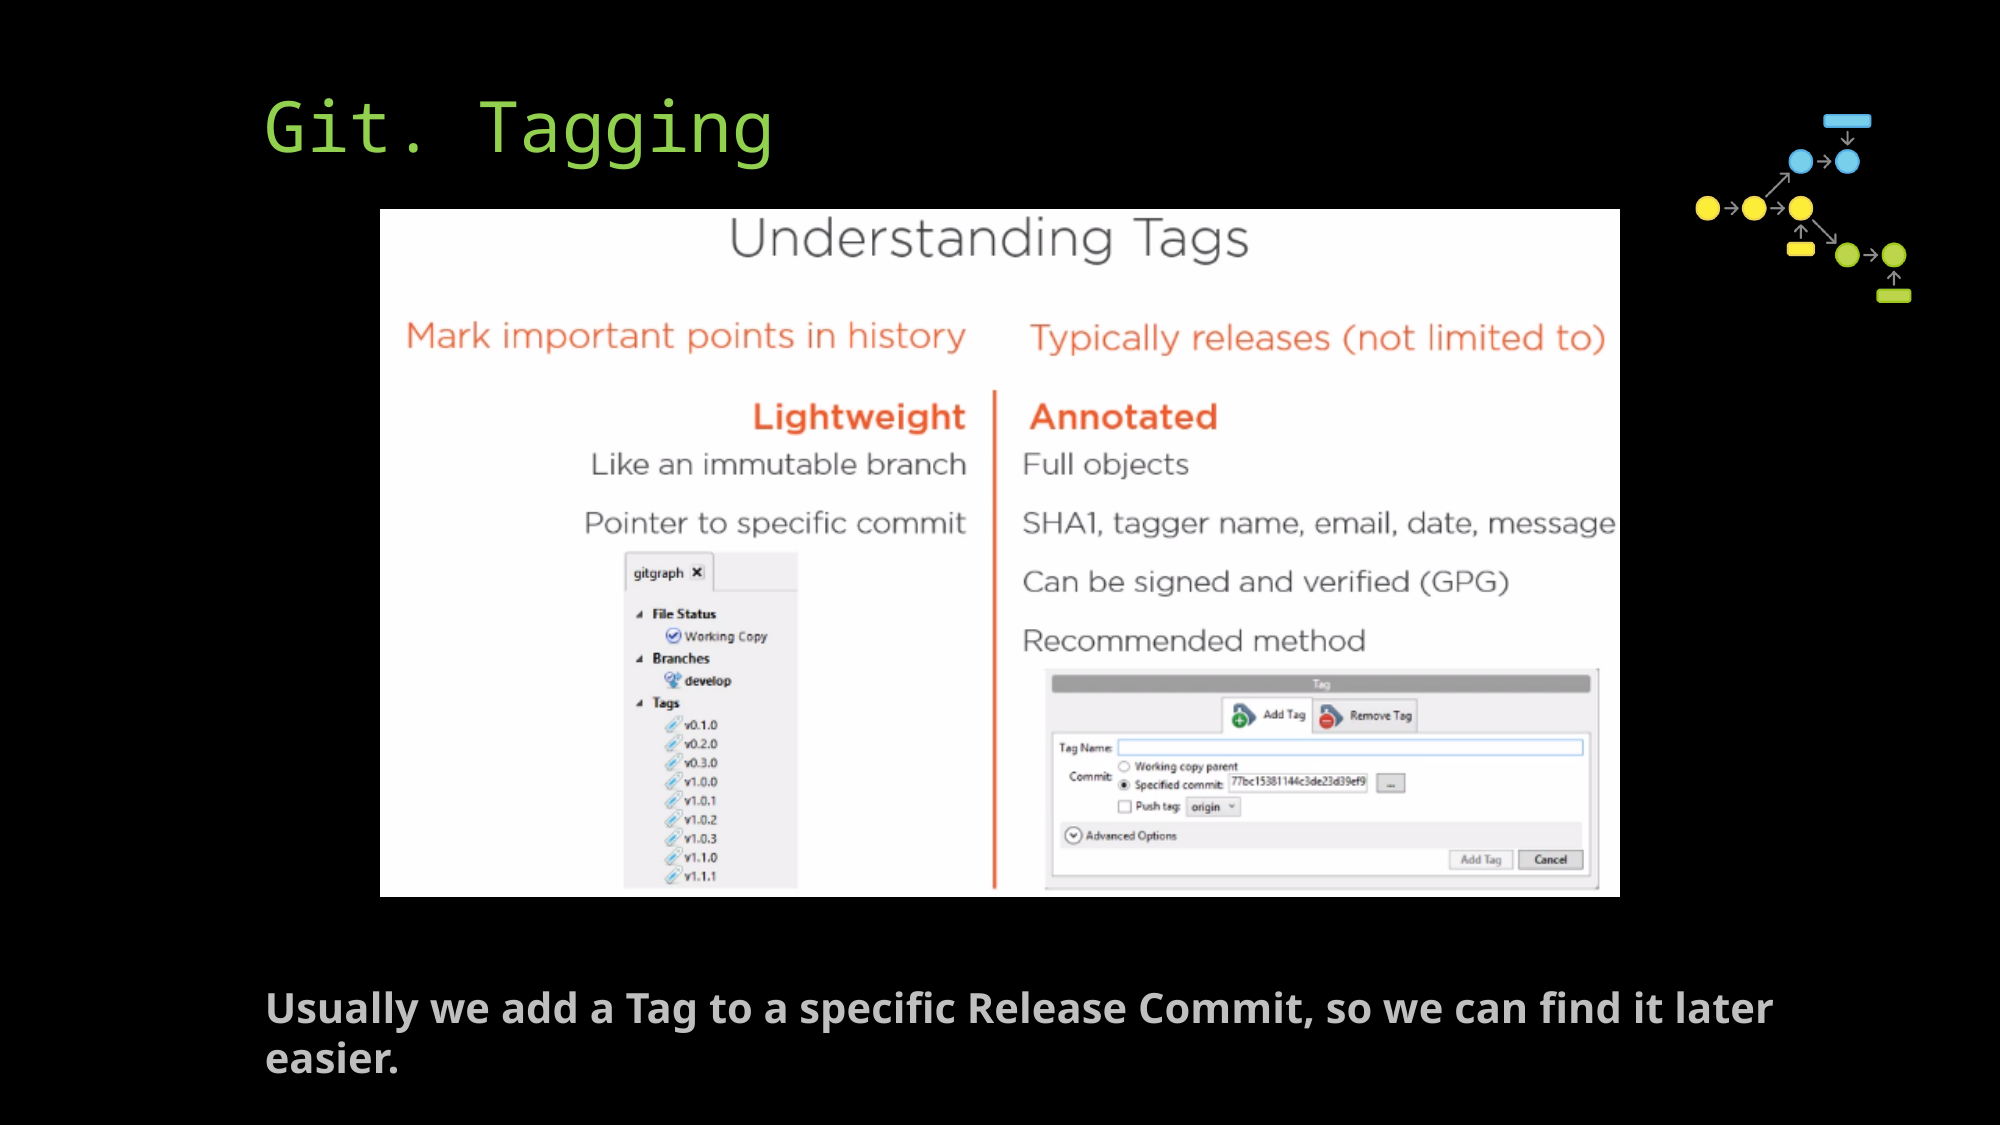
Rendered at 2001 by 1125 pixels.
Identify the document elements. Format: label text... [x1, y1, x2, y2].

text_box Usually we add a Tag to a specific Release Commit, so we can find it later easier. [249, 974, 1850, 1090]
title Git. Tagging [249, 75, 1750, 175]
picture [380, 209, 1620, 897]
picture [1662, 106, 1944, 313]
